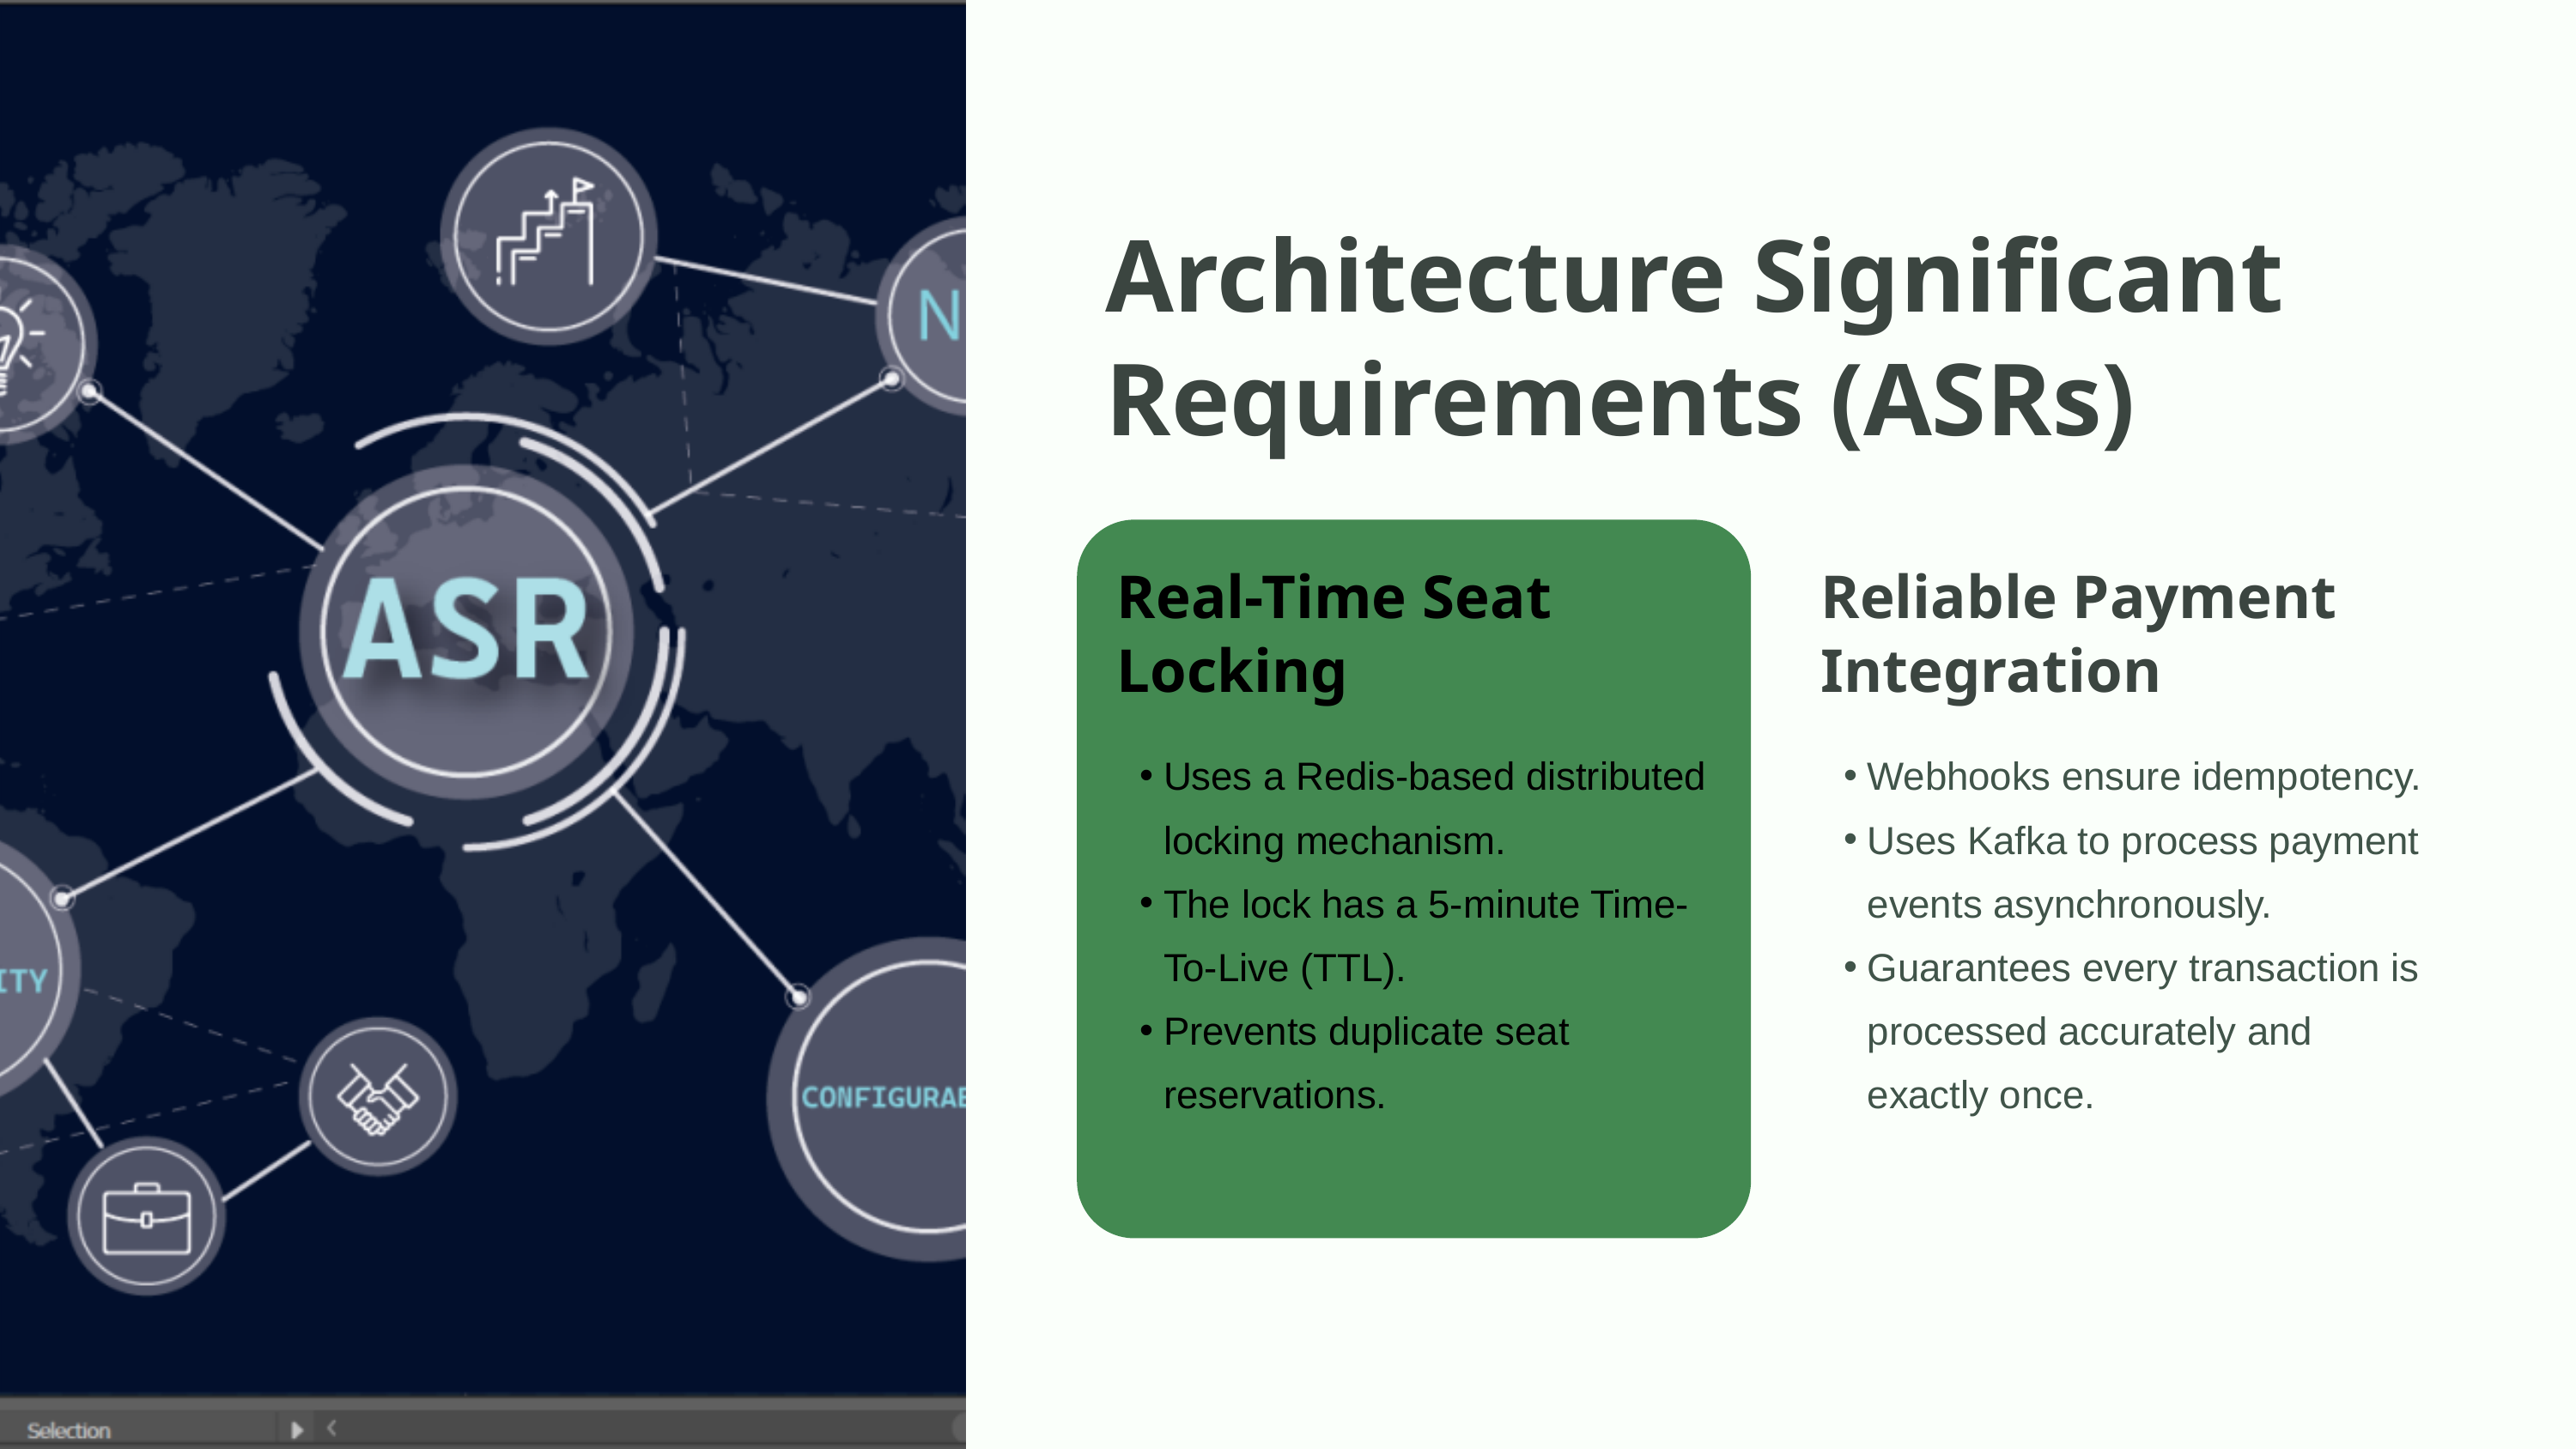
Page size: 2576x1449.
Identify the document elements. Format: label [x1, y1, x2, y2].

text_box [0, 0, 967, 1449]
text_box [967, 0, 2576, 1449]
text_box [1076, 519, 1752, 1239]
